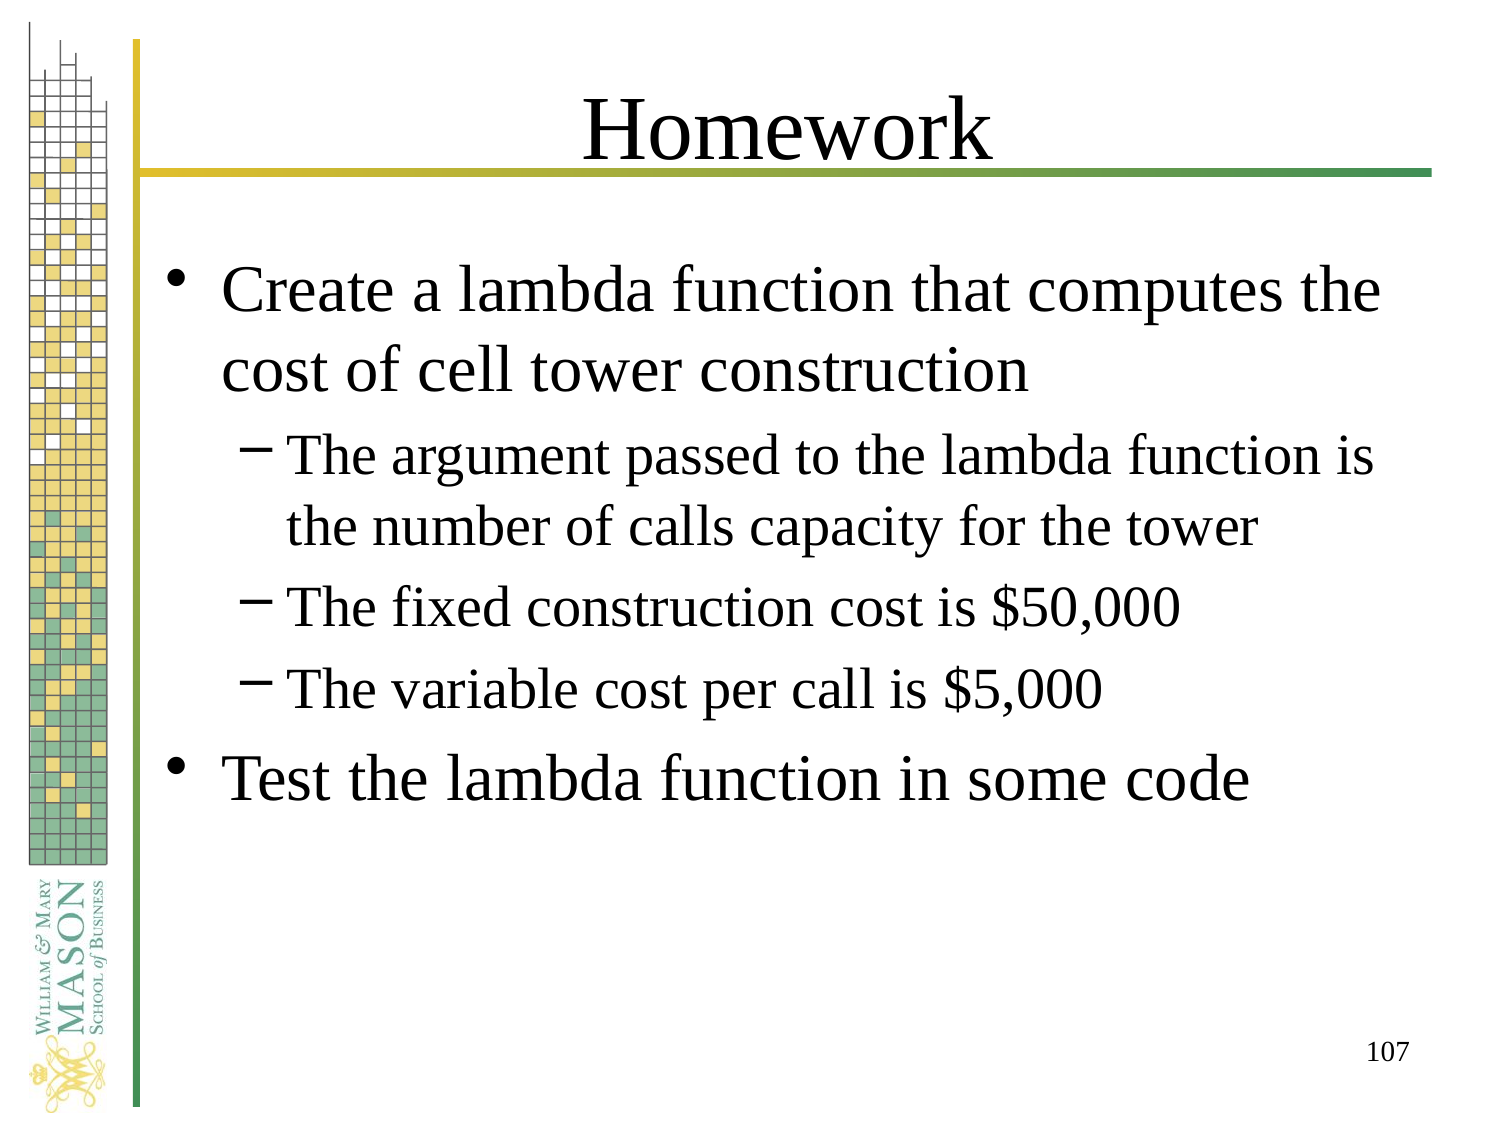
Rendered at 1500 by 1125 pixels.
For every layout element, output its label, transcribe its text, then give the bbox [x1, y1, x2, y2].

title Boolean Statements [29, 879, 107, 1113]
list Create a lambda function that computes the cost of cell tower construction The argument passed to the lambda function is the number of calls capacity for the tower The fixed construction cost is $50,000 The variable cost per call is $5,000 Test the lambda function in some code [150, 237, 1425, 1005]
slide_number 107 [1048, 1024, 1426, 1103]
title Homework [150, 45, 1425, 200]
